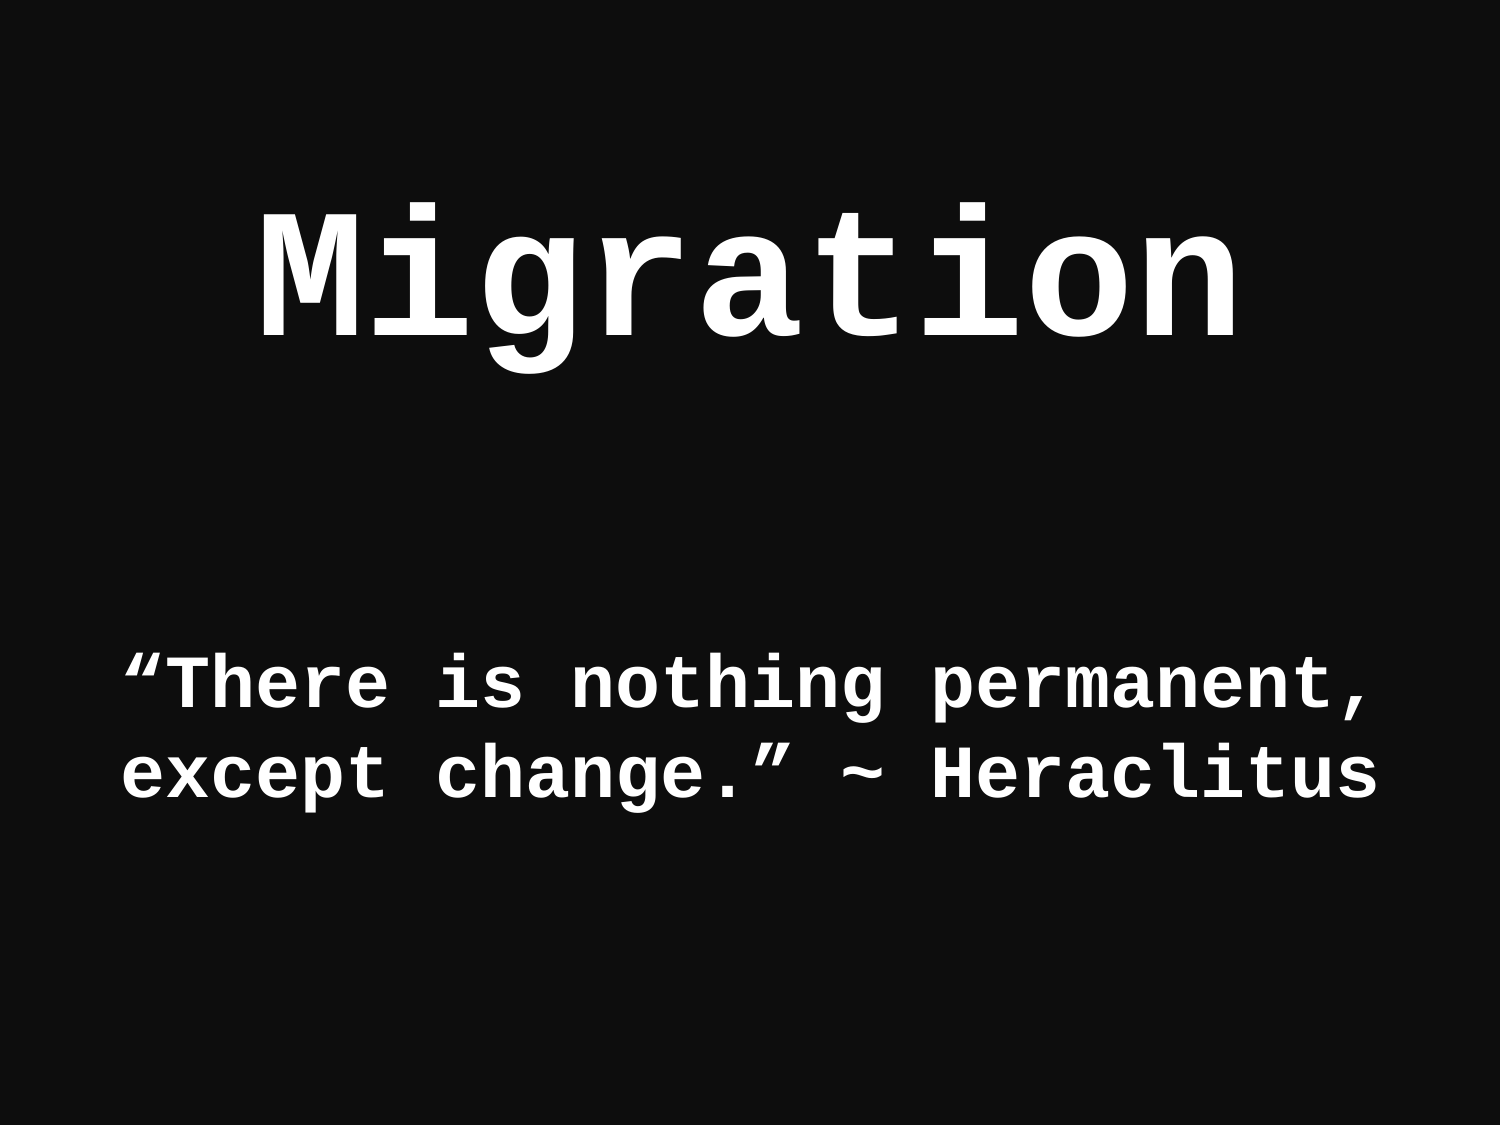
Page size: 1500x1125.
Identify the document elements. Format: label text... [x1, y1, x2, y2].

title Migration [112, 62, 1388, 463]
subtitle “There is nothing permanent, except change.” ~ Heraclitus [75, 624, 1425, 838]
